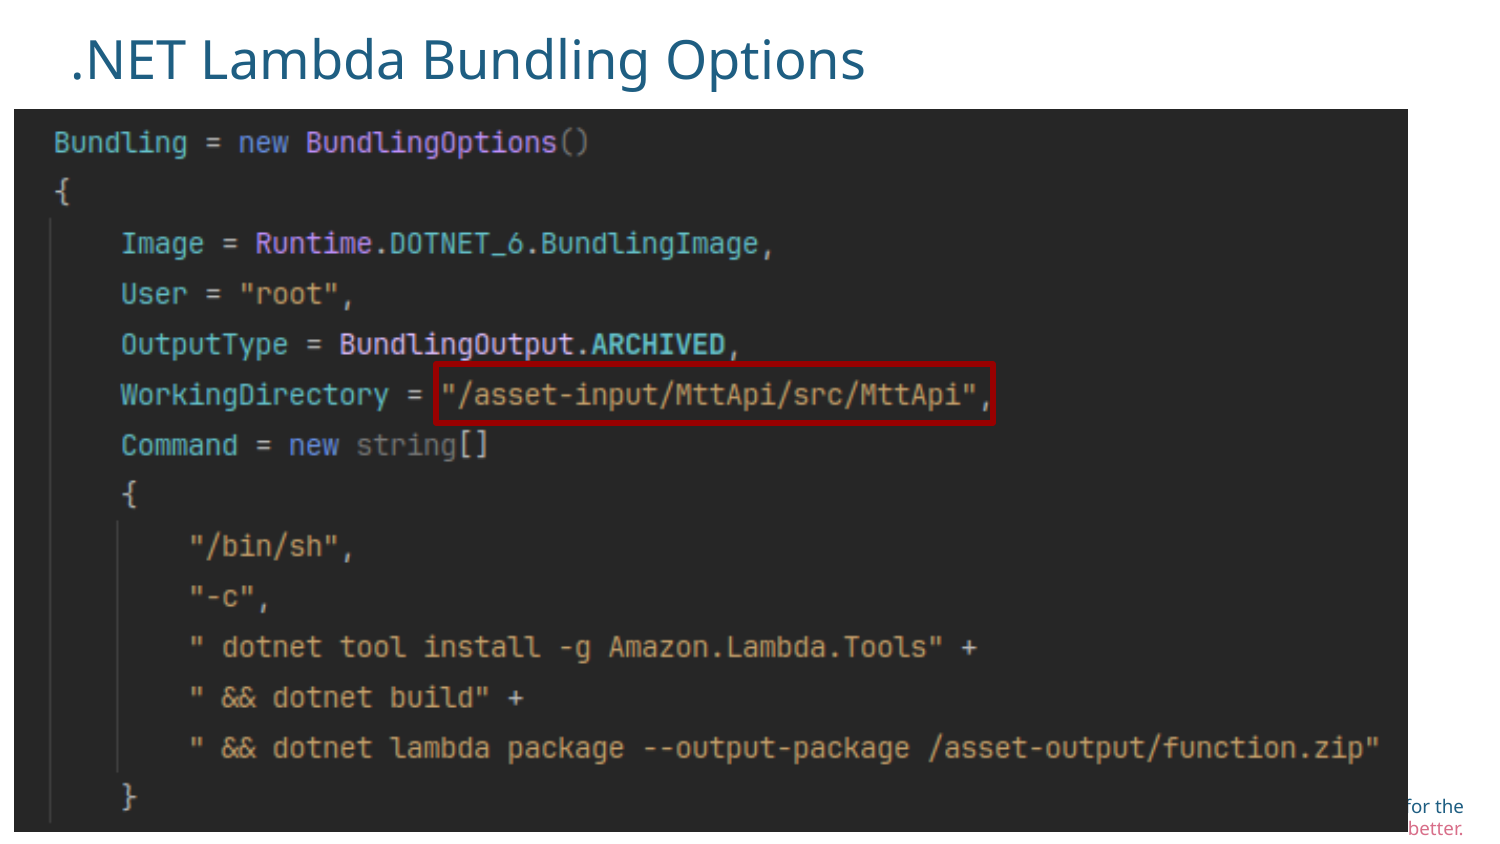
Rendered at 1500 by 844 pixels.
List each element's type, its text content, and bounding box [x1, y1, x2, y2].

title .NET Lambda Bundling Options [55, 17, 1408, 91]
picture [13, 108, 1409, 832]
